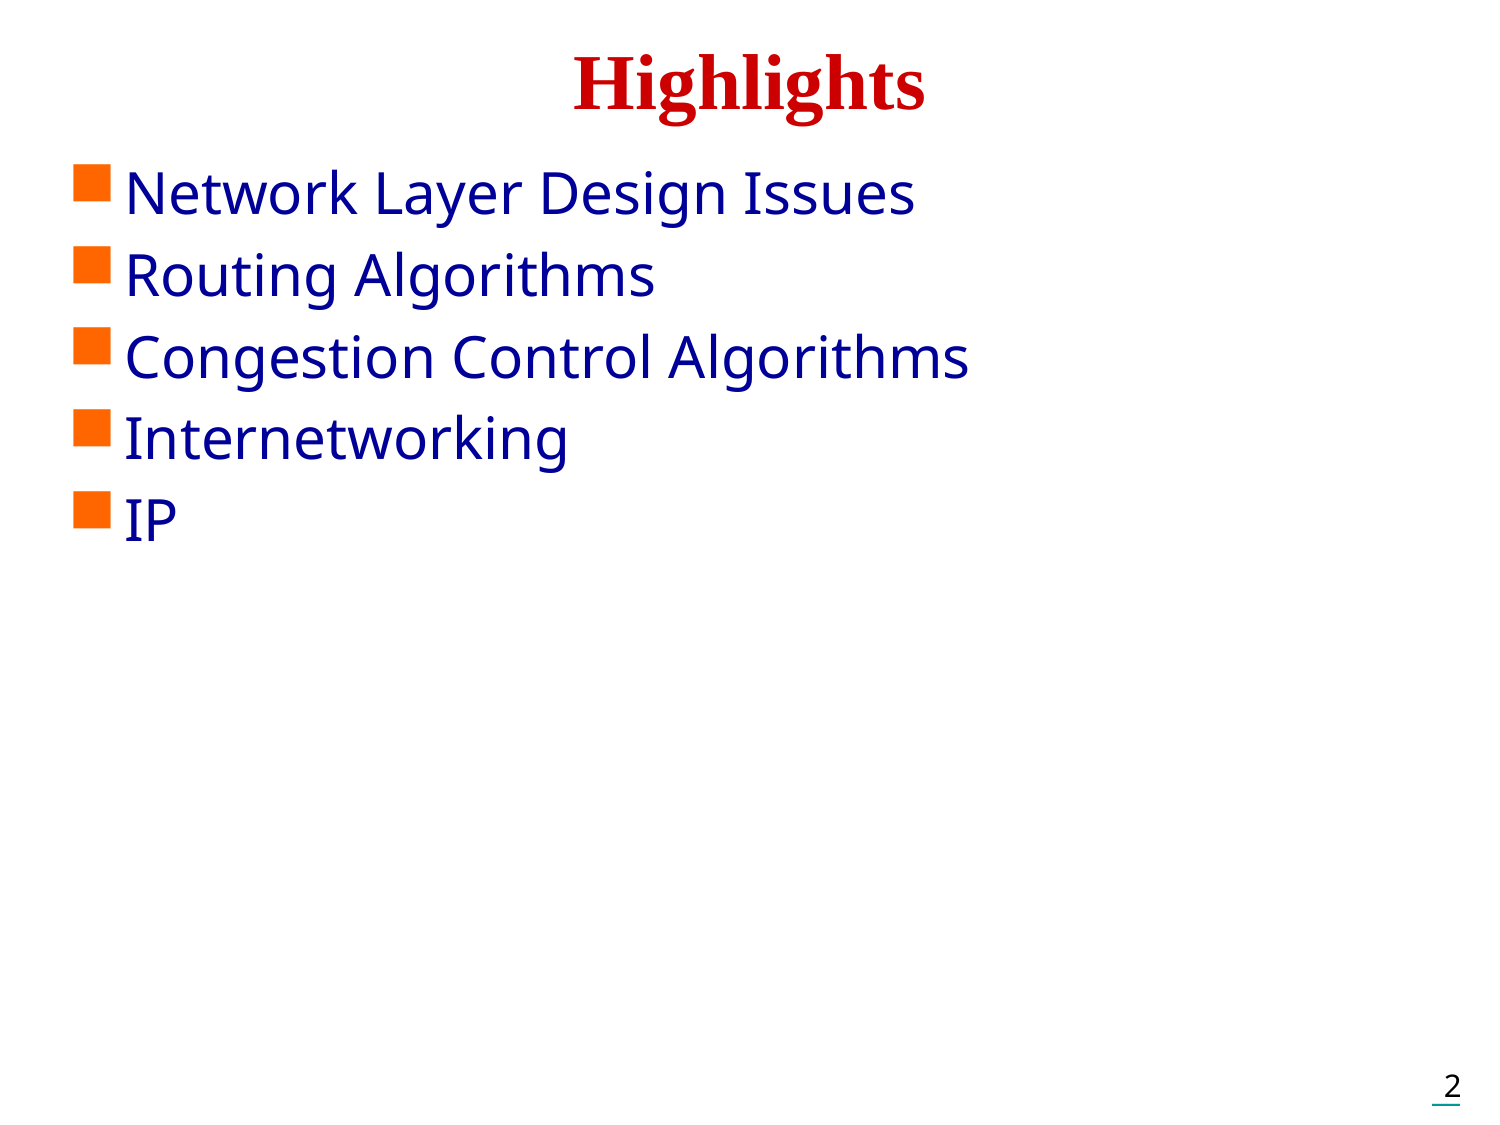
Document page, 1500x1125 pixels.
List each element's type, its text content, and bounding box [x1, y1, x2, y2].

title Highlights [52, 18, 1448, 138]
list Network Layer Design Issues Routing Algorithms Congestion Control Algorithms Internetworking IP [52, 148, 1448, 1059]
